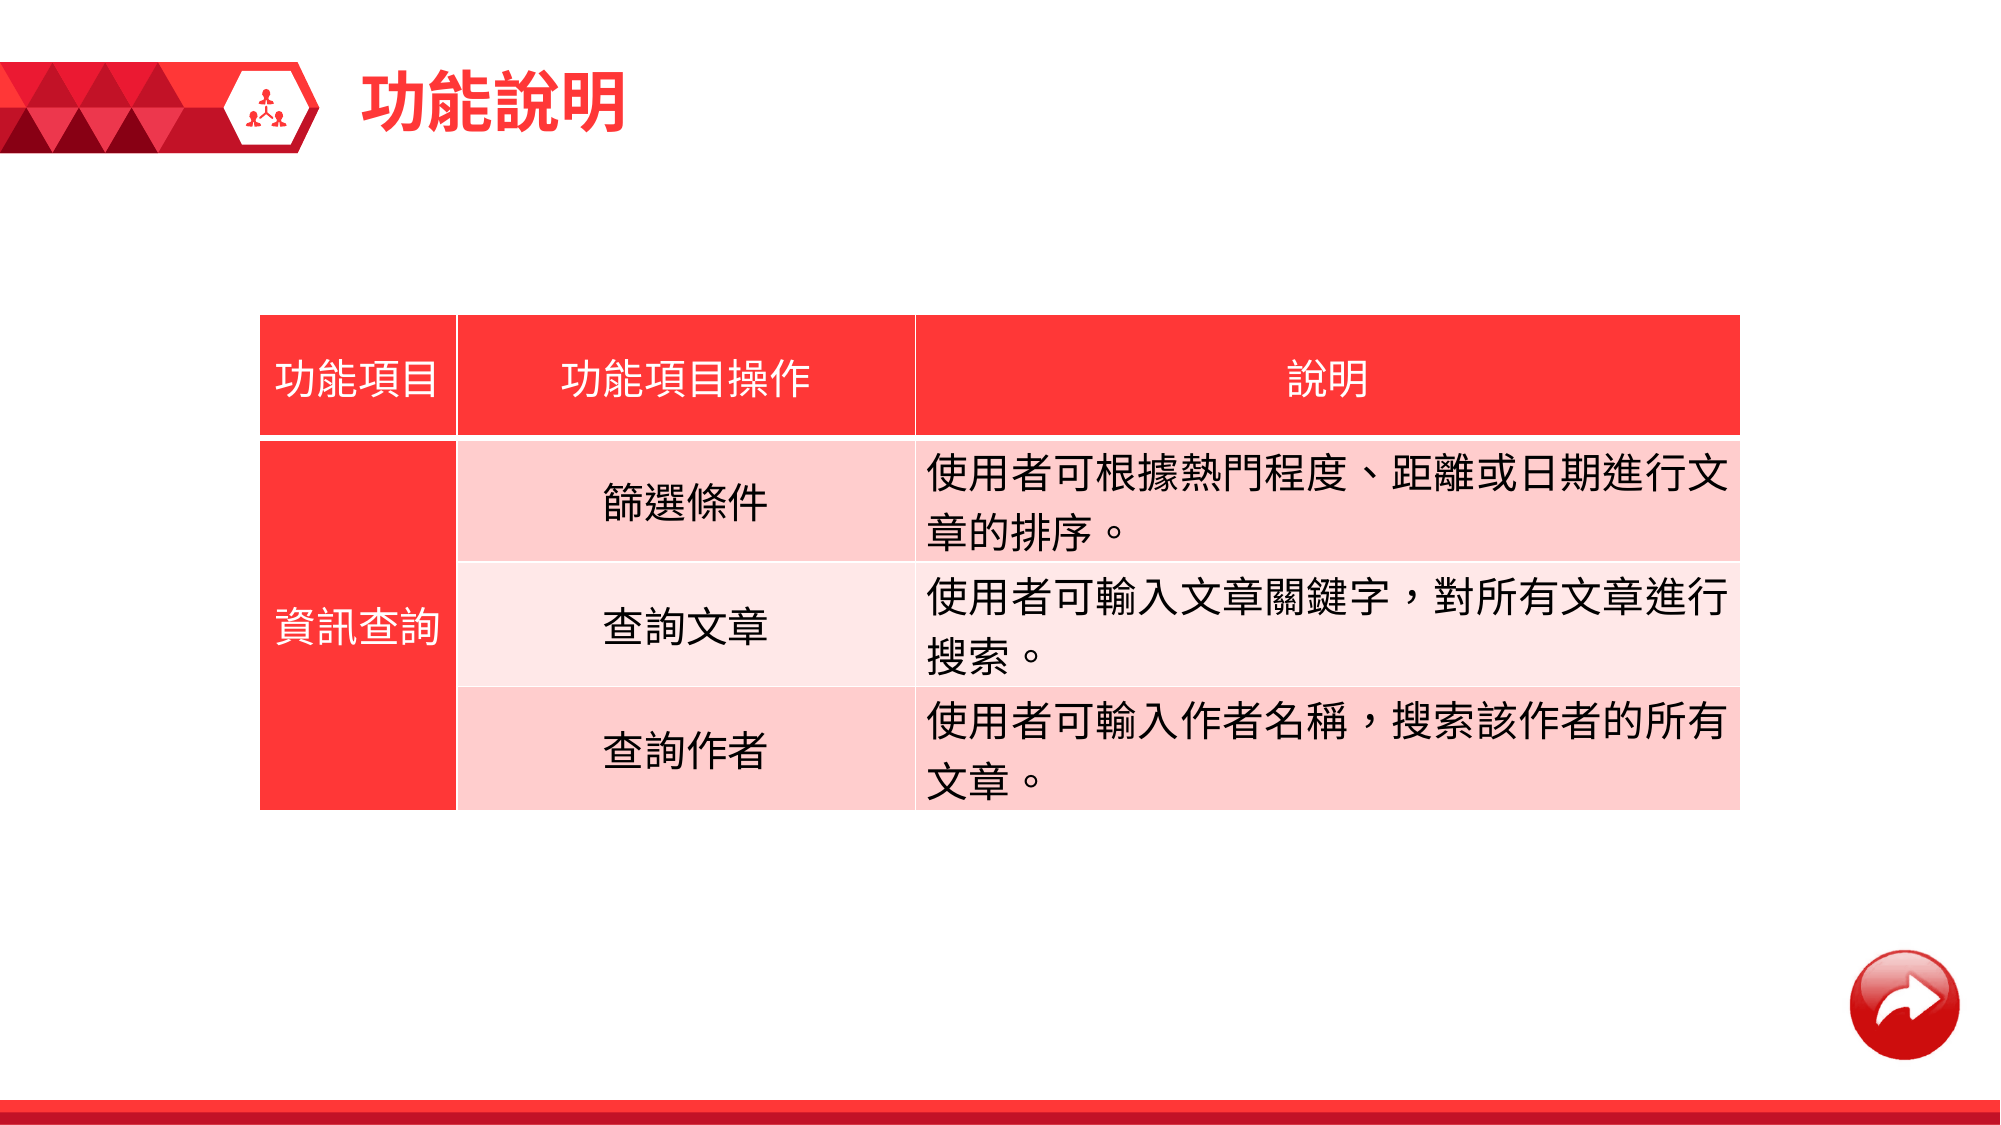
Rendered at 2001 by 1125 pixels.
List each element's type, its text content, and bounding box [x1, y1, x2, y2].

table_header 功能項目操作 [458, 315, 915, 435]
text_box 功能說明 [345, 52, 980, 147]
table_cell 資訊查詢 [260, 441, 456, 810]
table_cell 查詢作者 [458, 687, 915, 810]
table_cell 使用者可輸入文章關鍵字，對所有文章進行搜索。 [916, 563, 1740, 686]
table_cell 篩選條件 [458, 441, 915, 561]
picture [1841, 942, 1967, 1067]
table_header 功能項目 [260, 315, 456, 435]
table_cell 使用者可輸入作者名稱，搜索該作者的所有文章。 [916, 687, 1740, 810]
table_header 說明 [916, 315, 1740, 435]
table_cell 查詢文章 [458, 563, 915, 686]
table_cell 使用者可根據熱門程度、距離或日期進行文章的排序。 [916, 441, 1740, 561]
